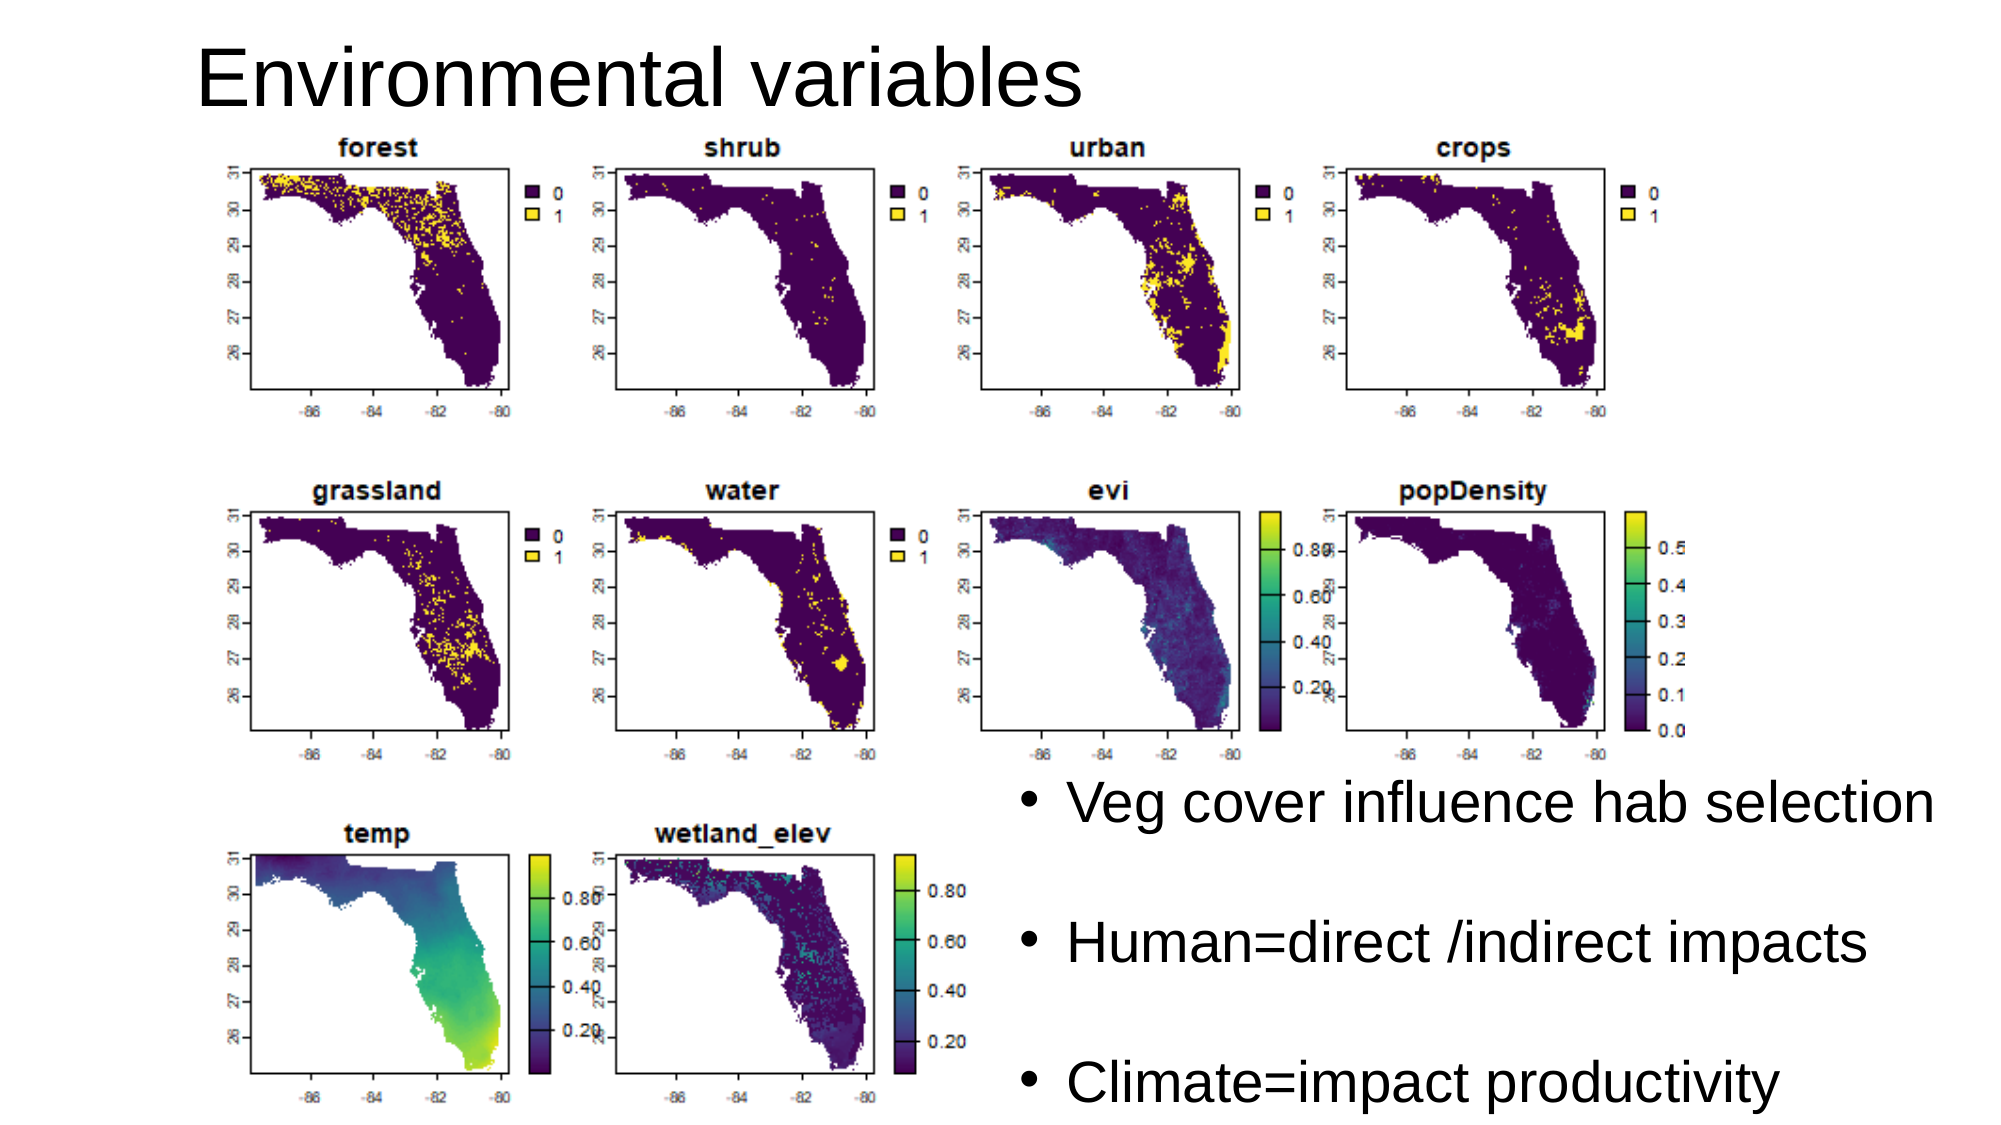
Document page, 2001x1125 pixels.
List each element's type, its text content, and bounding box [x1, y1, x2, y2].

picture [223, 131, 1686, 1123]
title Environmental variables [180, 27, 1670, 132]
text_box Veg cover influence hab selection Human=direct /indirect impacts Climate=impact productivity [1686, 756, 1953, 1122]
